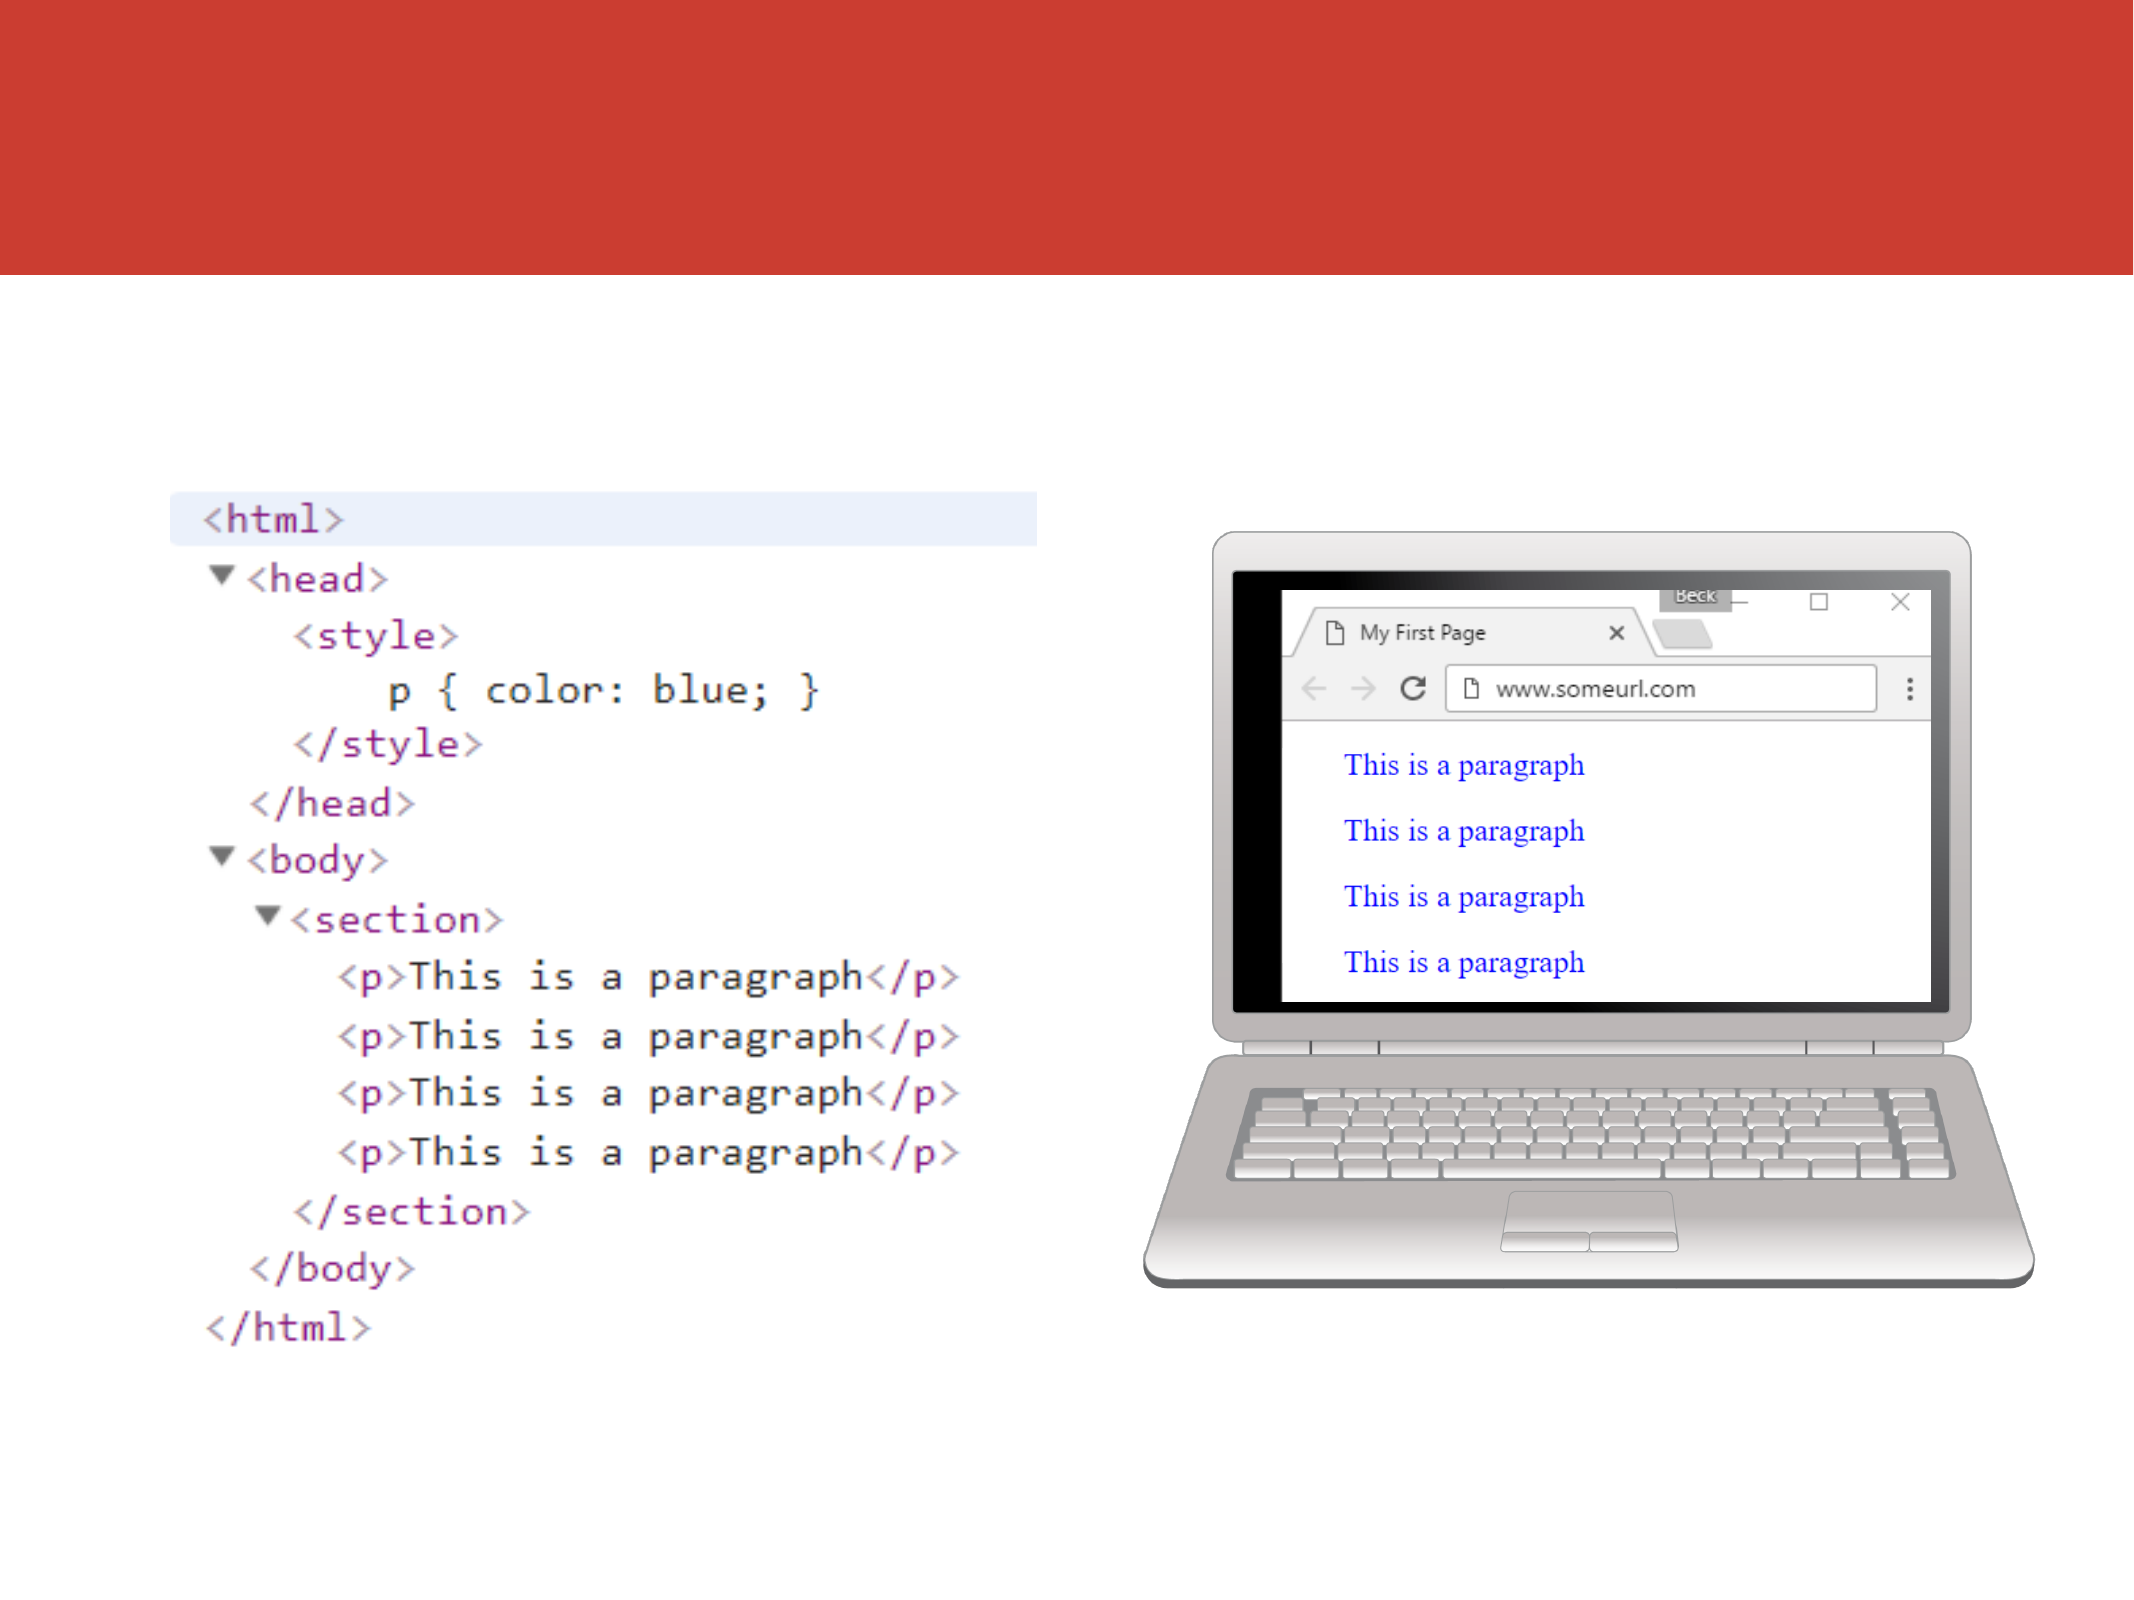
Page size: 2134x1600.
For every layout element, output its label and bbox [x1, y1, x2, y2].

text_box [1026, 449, 2134, 1342]
text_box [0, 0, 2134, 275]
picture [169, 490, 1038, 1382]
